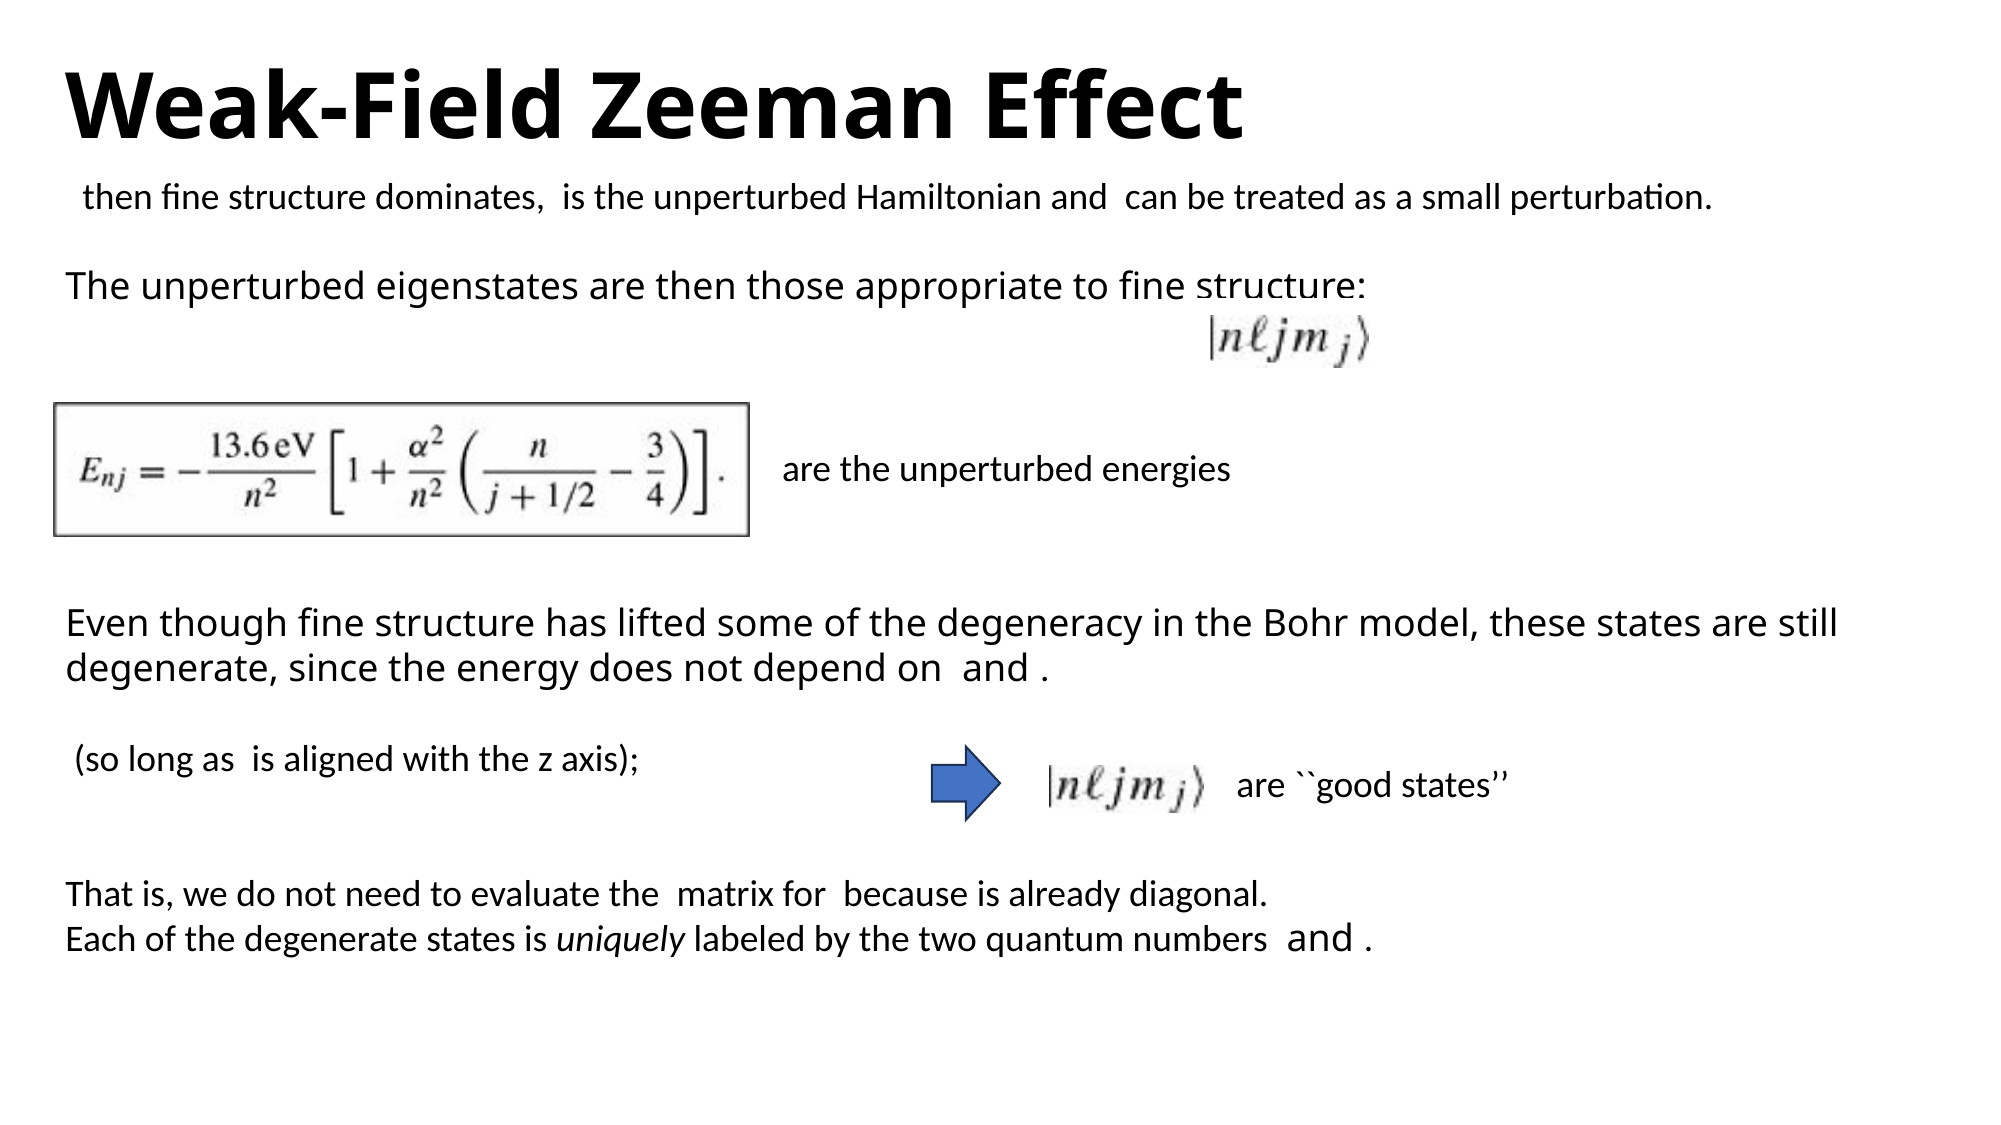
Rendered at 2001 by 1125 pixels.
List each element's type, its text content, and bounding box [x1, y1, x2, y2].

picture [1033, 746, 1211, 826]
picture [1197, 298, 1378, 379]
text_box are ``good states’’ [1221, 752, 1533, 813]
picture [50, 397, 753, 544]
text_box [930, 743, 1002, 823]
text_box are the unperturbed energies [767, 436, 1247, 496]
title Weak-Field Zeeman Effect [50, 0, 1776, 218]
